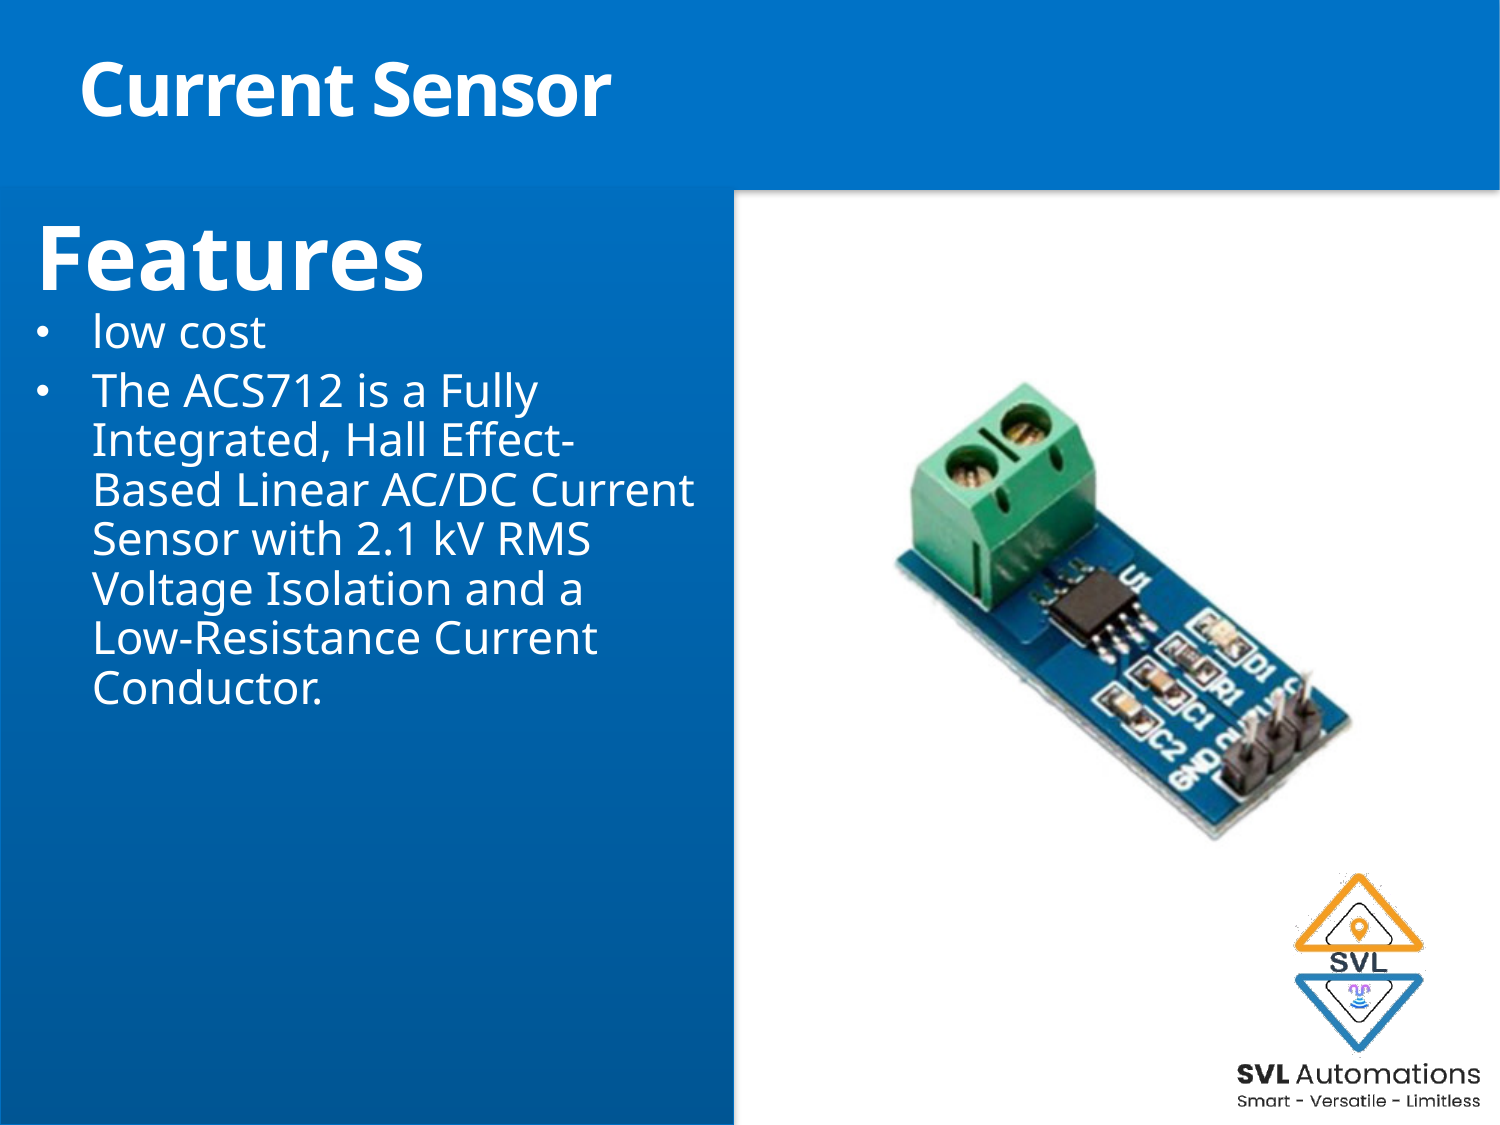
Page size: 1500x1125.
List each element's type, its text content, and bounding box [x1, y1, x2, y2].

title Current Sensor [78, 51, 1423, 133]
list low cost The ACS712 is a Fully Integrated, Hall Effect-Based Linear AC/DC Current Sensor with 2.1 kV RMS Voltage Isolation and a Low-Resistance Current Conductor. [35, 310, 699, 671]
list Features [35, 211, 734, 310]
text_box [0, 188, 734, 1125]
picture [747, 294, 1500, 1107]
